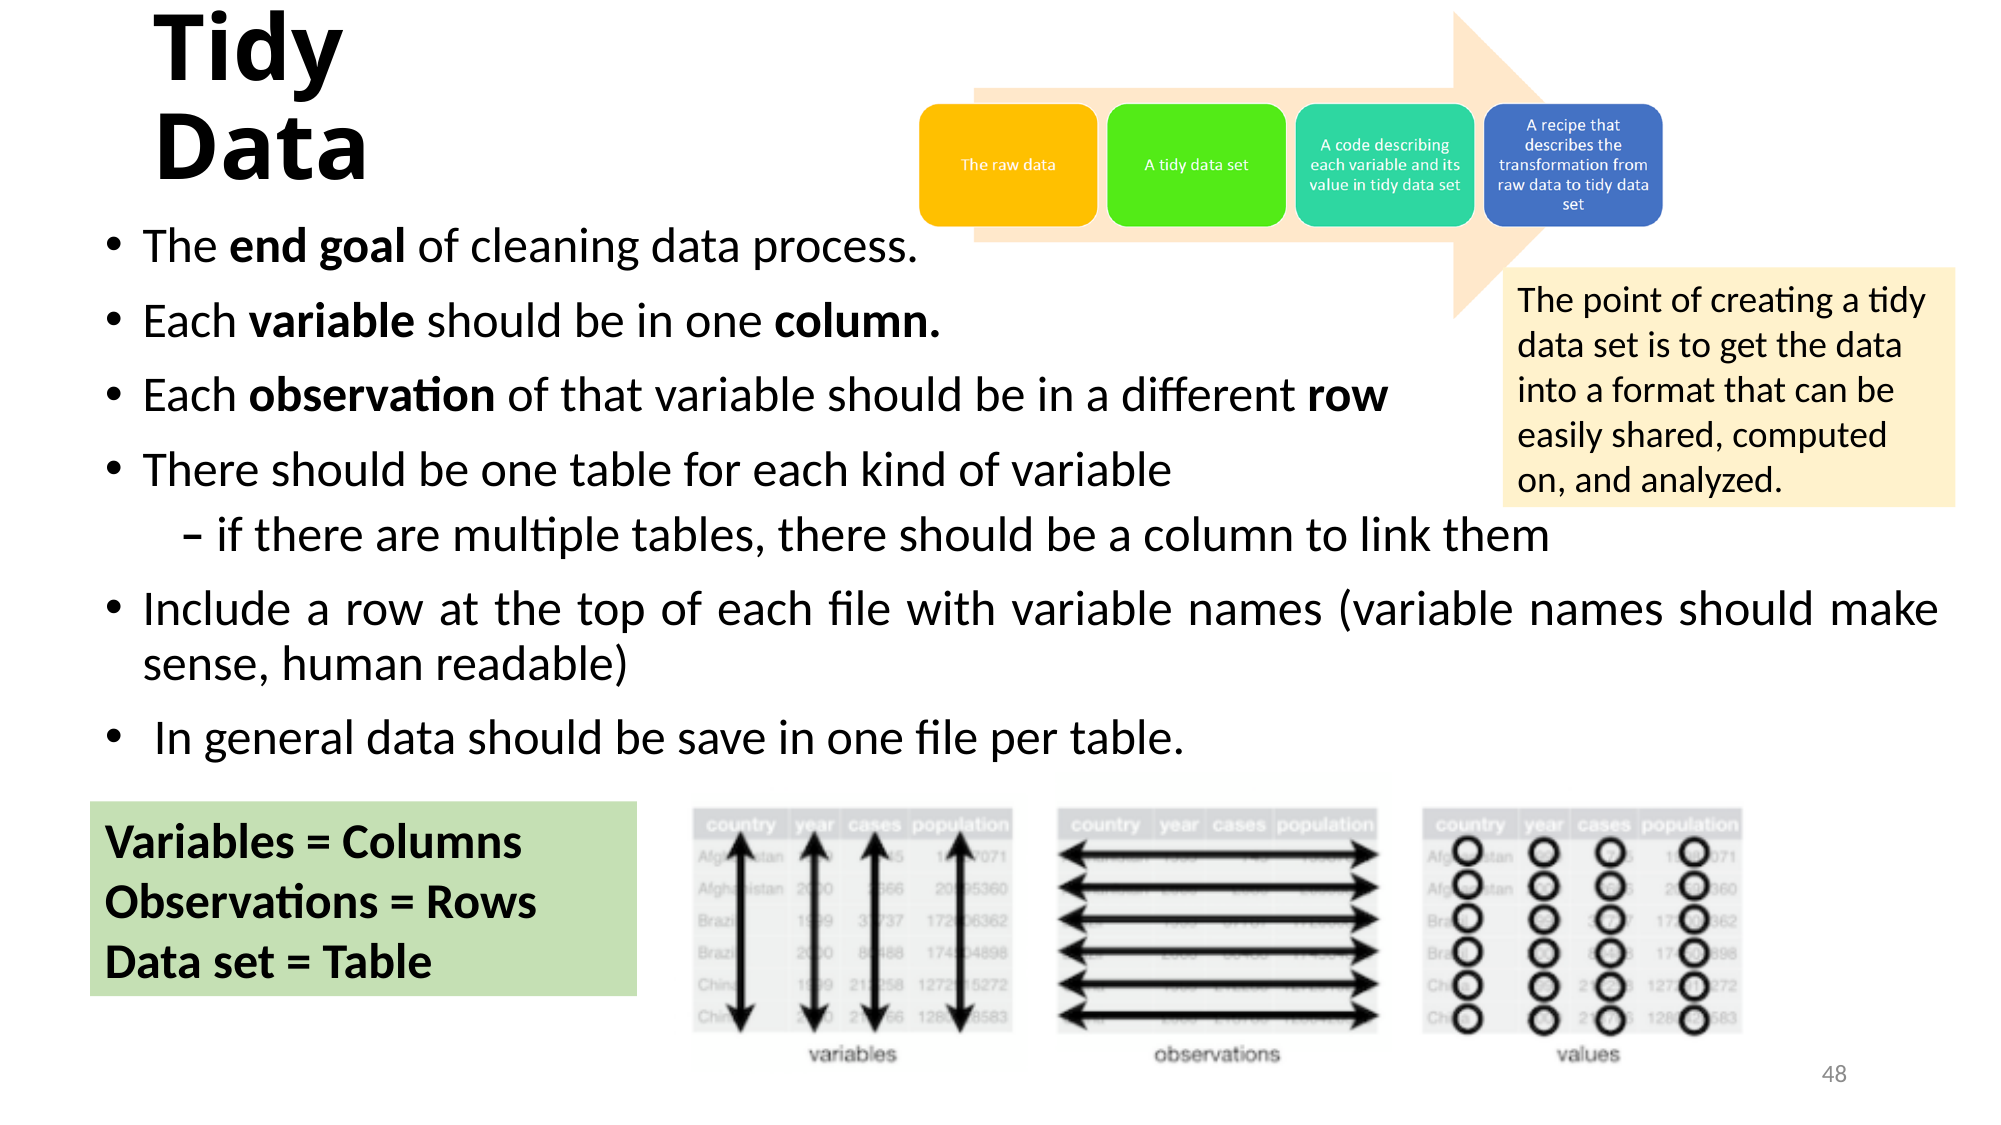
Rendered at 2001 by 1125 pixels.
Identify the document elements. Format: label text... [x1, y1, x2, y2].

list The end goal of cleaning data process. Each variable should be in one column. Each observation of that variable should be in a different row There should be one table for each kind of variable – if there are multiple tables, there should be a column to link them Include a row at the top of each file with variable names (variable names should make sense, human readable) In general data should be save in one file per table. [90, 211, 1956, 779]
picture [907, 0, 1683, 319]
slide_number 48 [1412, 1042, 1863, 1103]
text_box The point of creating a tidy data set is to get the data into a format that can be easily shared, computed on, and analyzed. [1502, 267, 1956, 508]
title Tidy Data [137, 16, 554, 184]
text_box Variables = Columns Observations = Rows Data set = Table [90, 801, 637, 997]
picture [674, 763, 1771, 1080]
